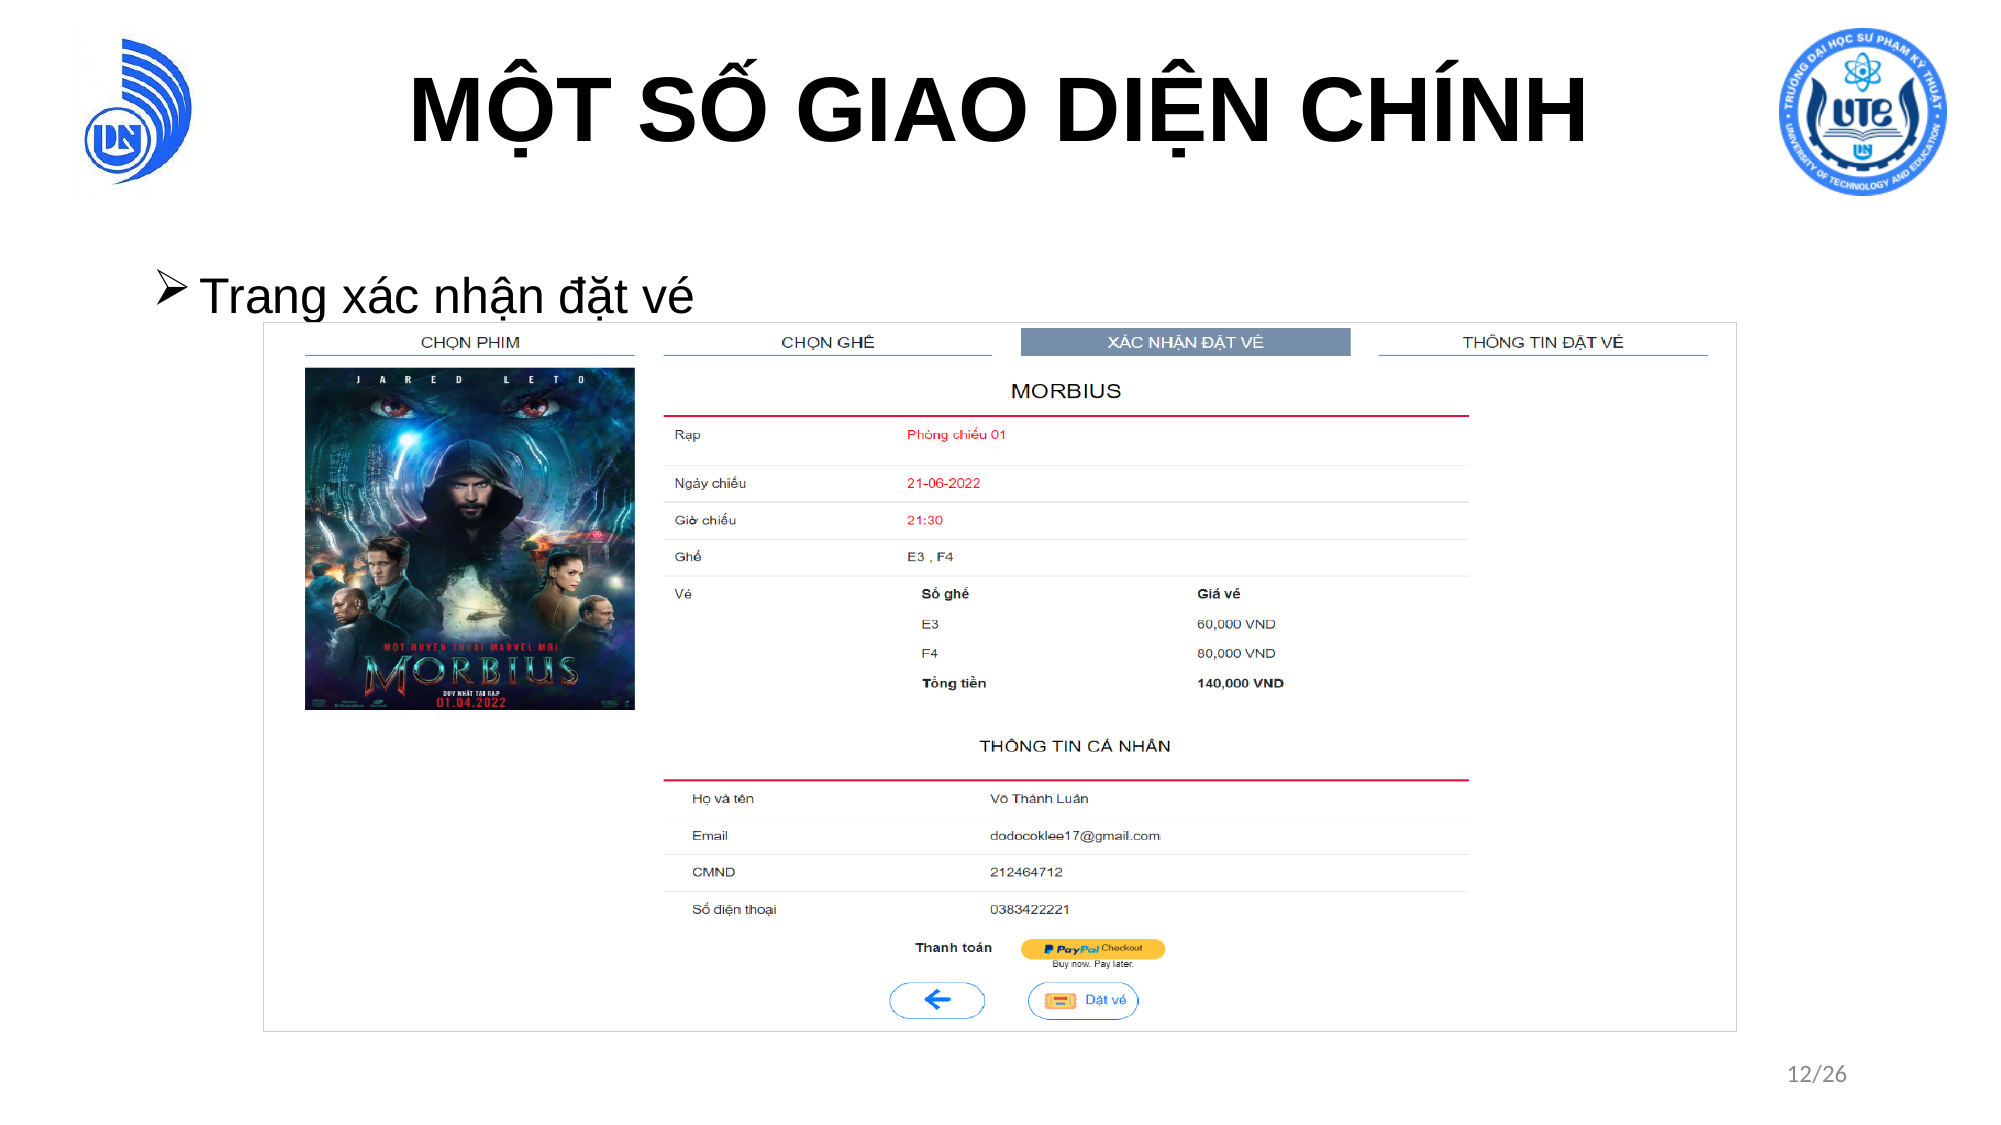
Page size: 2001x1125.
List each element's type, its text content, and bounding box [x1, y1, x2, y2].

picture [263, 322, 1737, 1032]
picture [1863, 28, 1947, 196]
list Trang xác nhận đặt vé [137, 249, 873, 425]
slide_number 12/26 [1412, 1042, 1863, 1103]
title MỘT SỐ GIAO DIỆN CHÍNH [137, 2, 1863, 221]
